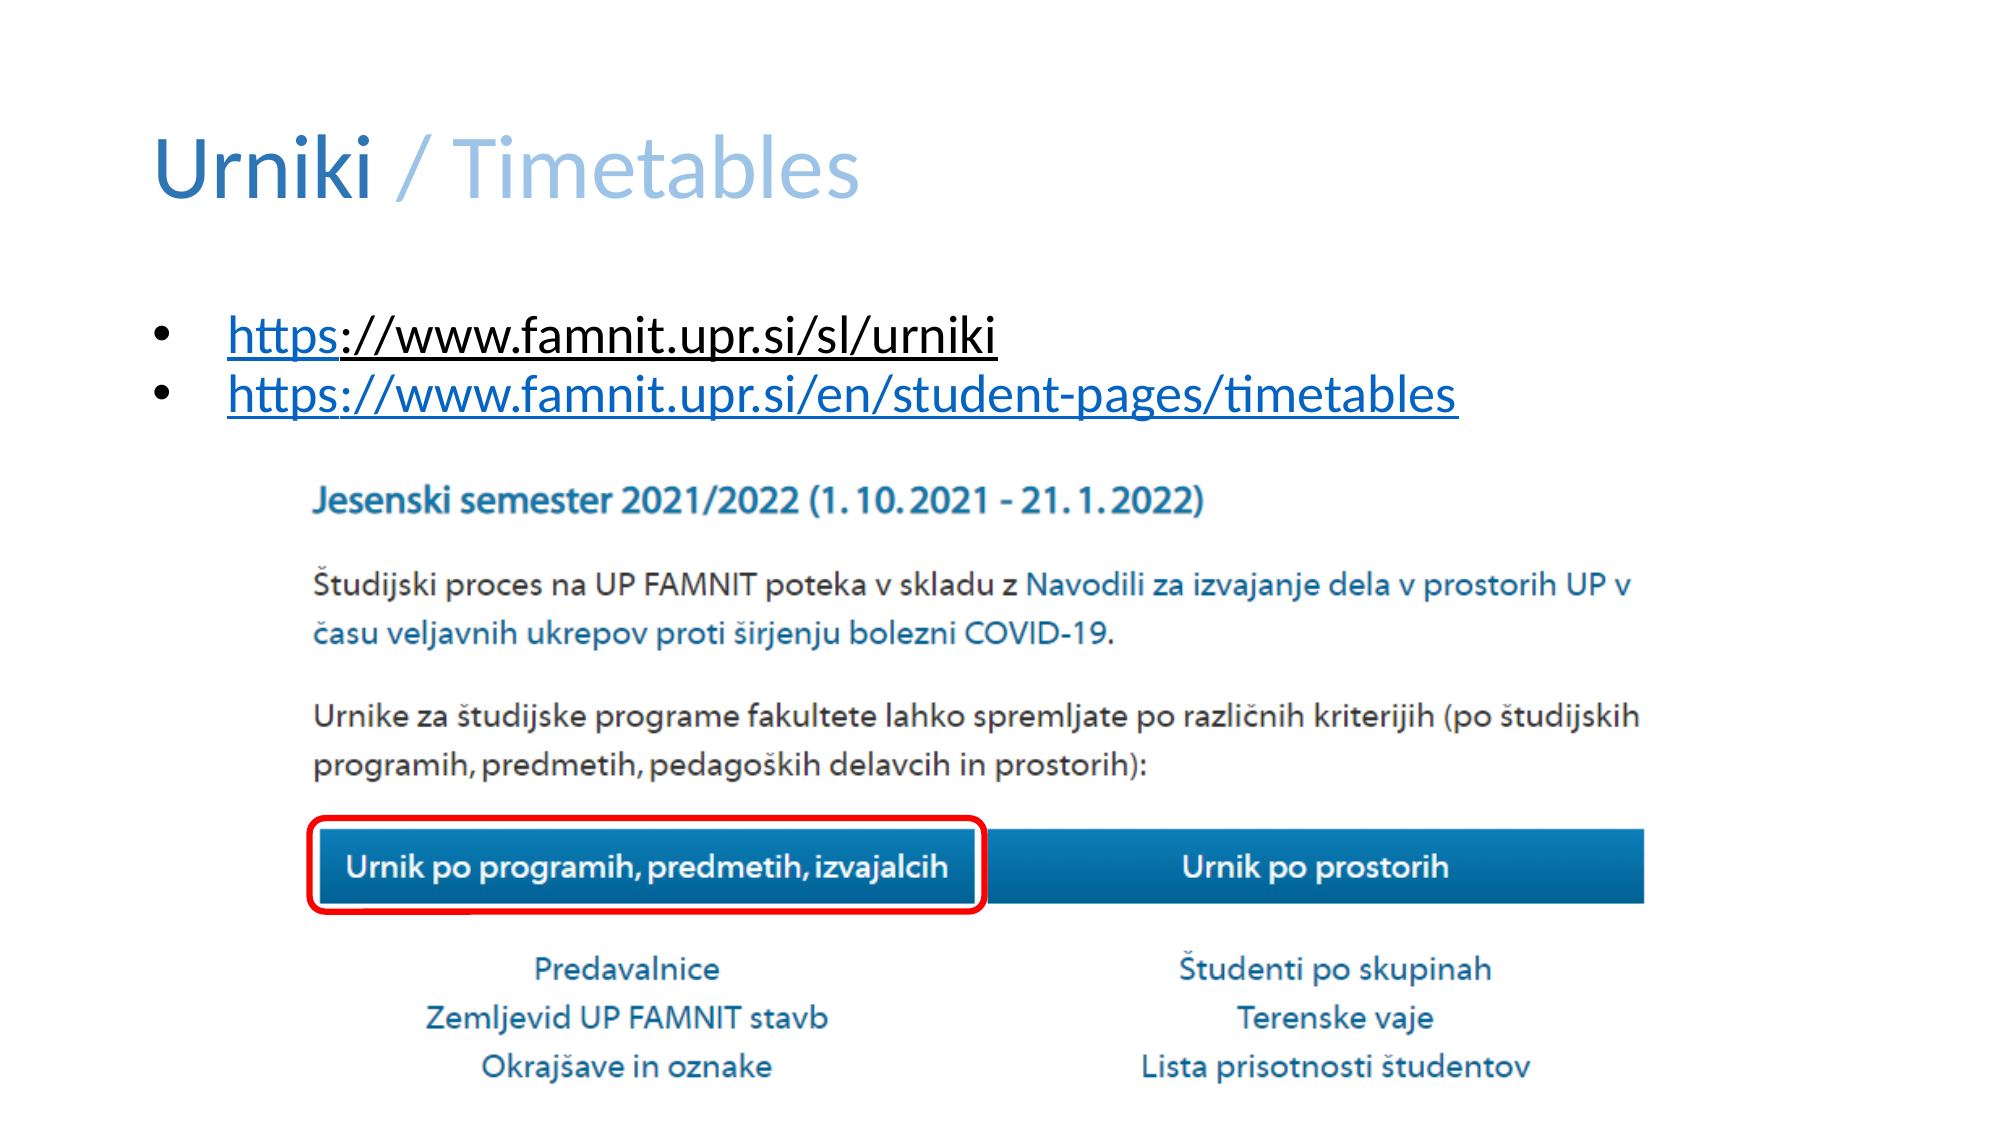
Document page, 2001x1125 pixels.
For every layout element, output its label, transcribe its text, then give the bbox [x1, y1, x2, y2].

title Urniki / Timetables [137, 59, 1863, 278]
picture [282, 461, 1706, 1123]
list https://www.famnit.upr.si/sl/urniki https://www.famnit.upr.si/en/student-pages/timetables [137, 299, 1863, 1014]
